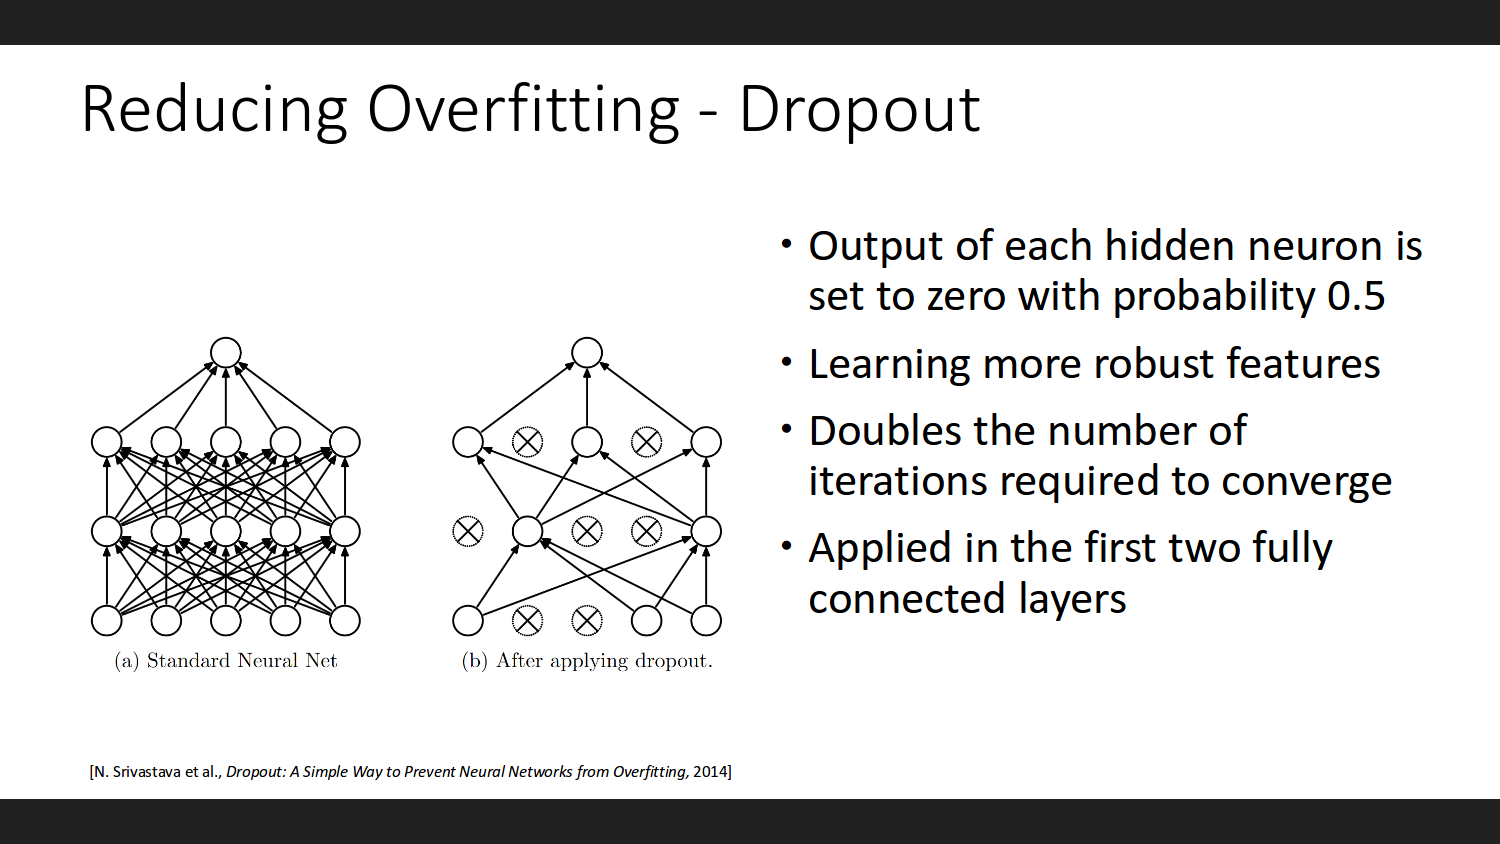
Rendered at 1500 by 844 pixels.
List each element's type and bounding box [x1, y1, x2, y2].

picture [0, 44, 1500, 799]
